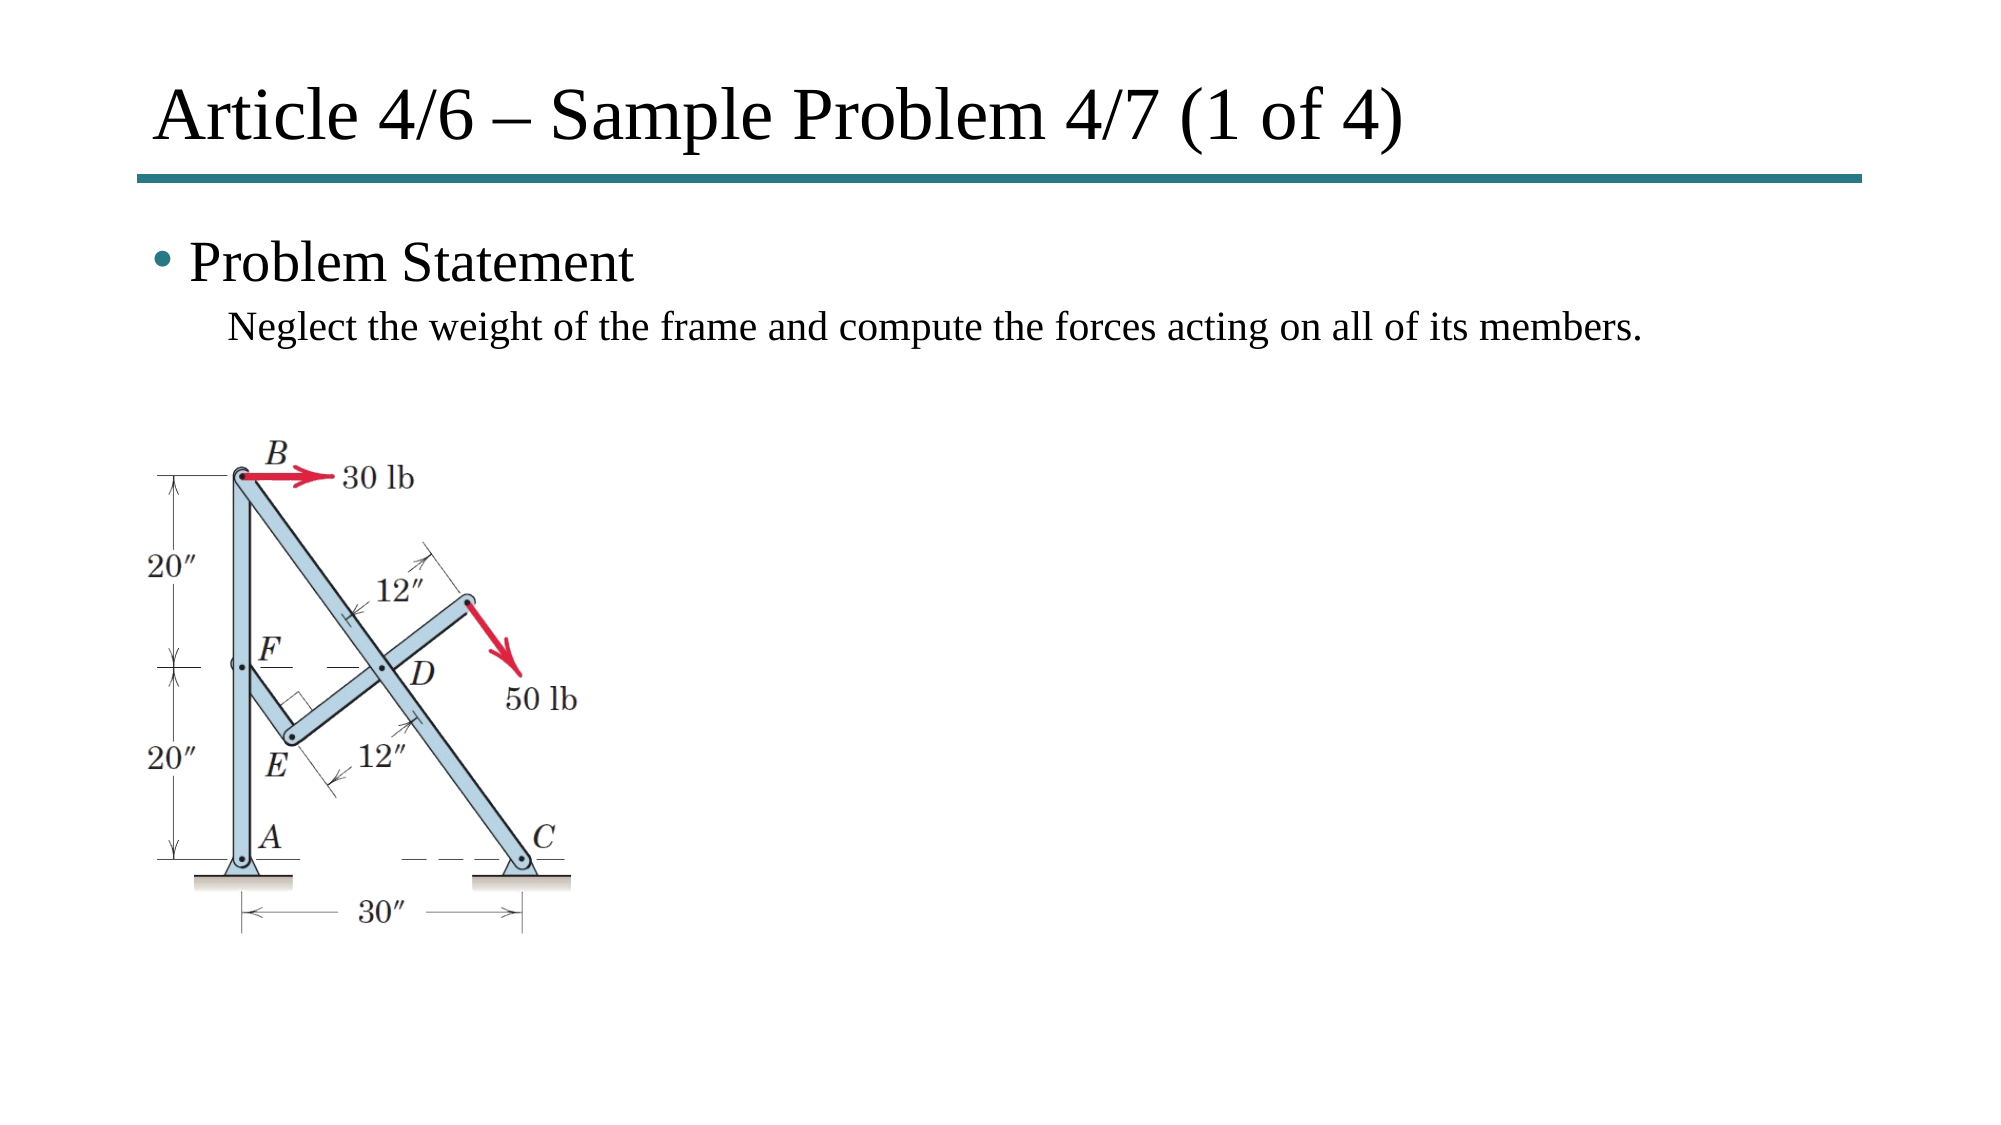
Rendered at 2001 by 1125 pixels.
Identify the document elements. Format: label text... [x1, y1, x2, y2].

list Problem Statement Neglect the weight of the frame and compute the forces acting on all of its members. [137, 223, 1863, 1091]
title Article 4/6 – Sample Problem 4/7 (1 of 4) [137, 59, 1863, 170]
picture [137, 434, 588, 939]
